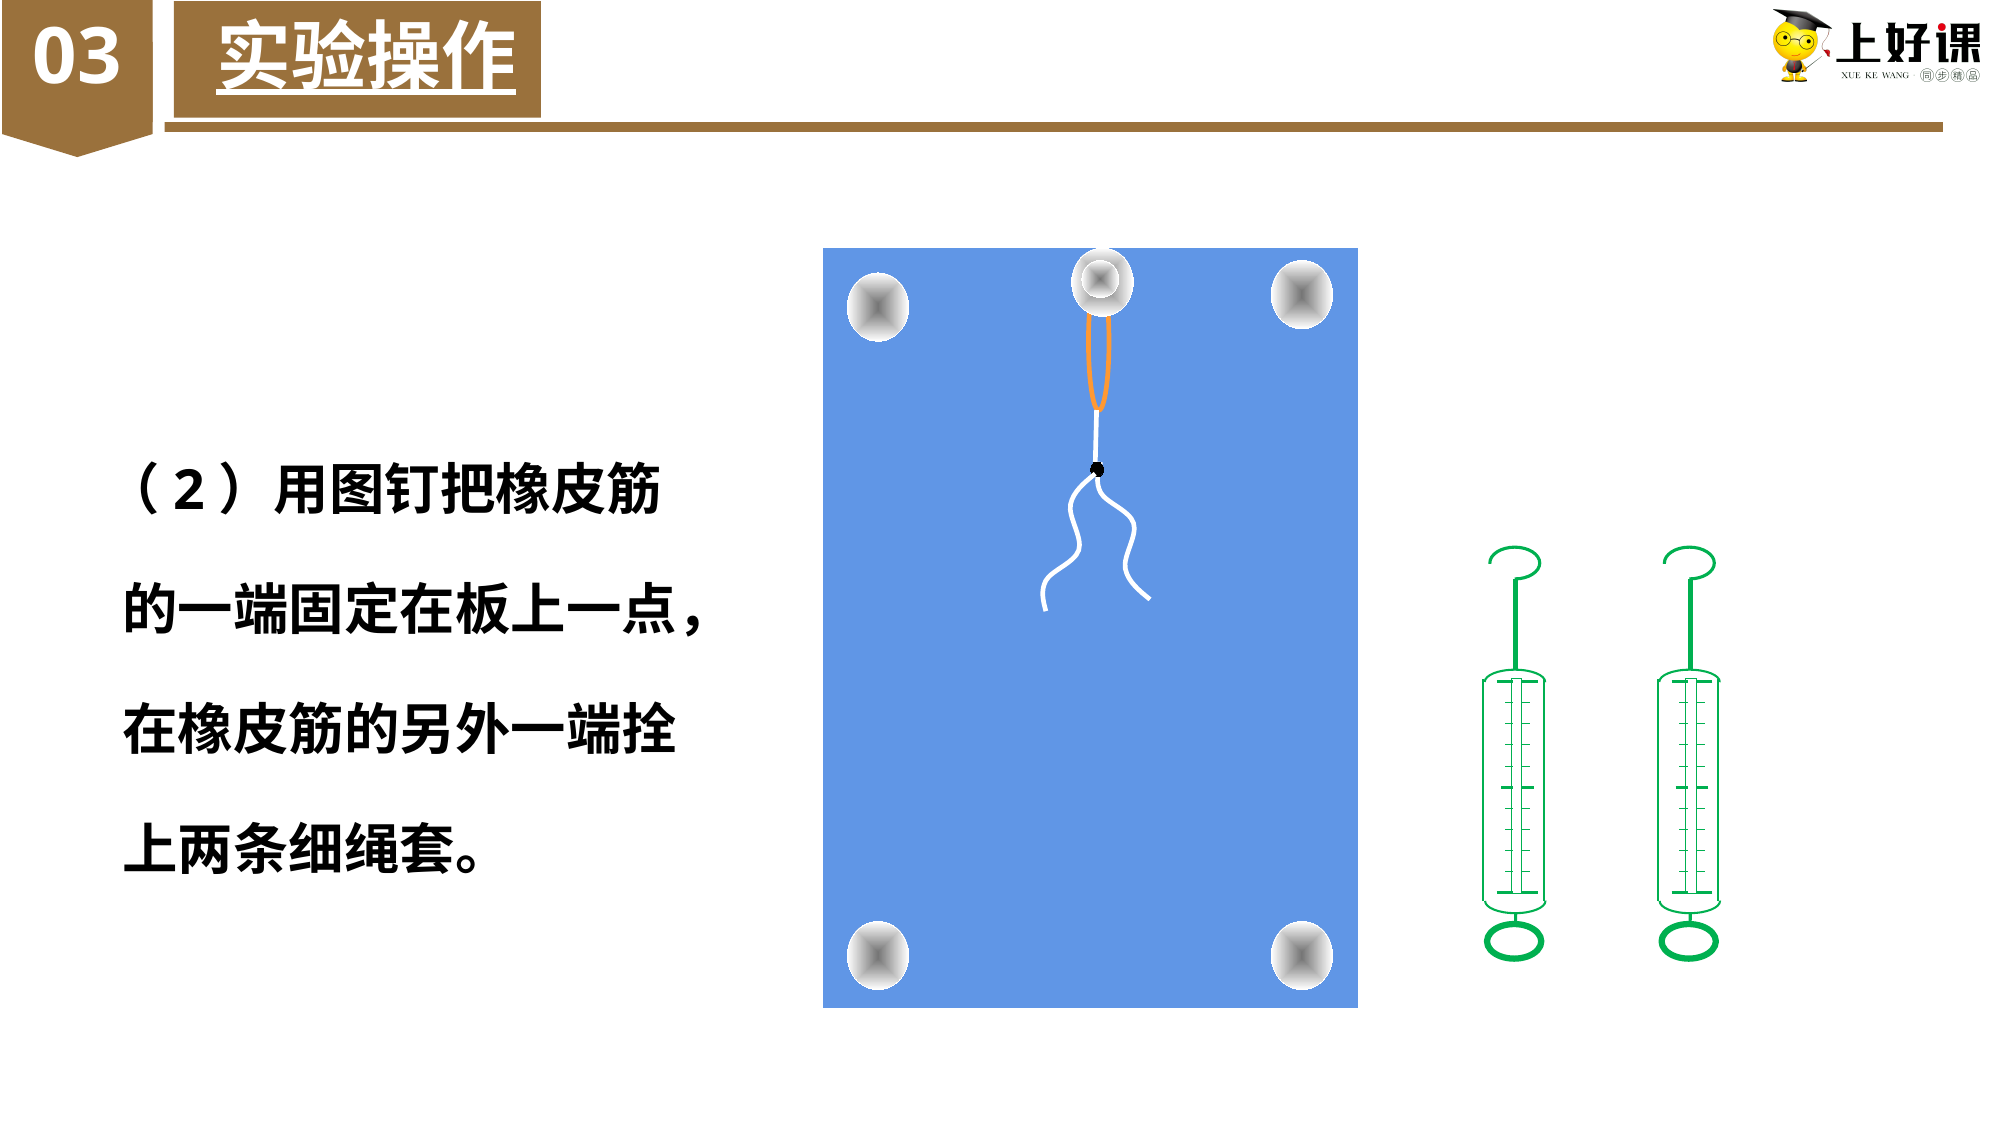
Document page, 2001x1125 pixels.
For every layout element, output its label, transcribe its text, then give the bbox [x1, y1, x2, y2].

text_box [173, 1, 559, 118]
text_box [1271, 921, 1333, 990]
text_box [1081, 260, 1119, 298]
text_box 03 [2, 0, 153, 123]
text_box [1657, 547, 1721, 959]
text_box [2, 123, 153, 158]
text_box [847, 921, 909, 990]
text_box [1042, 473, 1096, 612]
text_box [1071, 247, 1134, 317]
text_box [847, 272, 909, 342]
text_box （2）用图钉把橡皮筋的一端固定在板上一点，在橡皮筋的另外一端拴上两条细绳套。 [51, 393, 702, 914]
text_box [1088, 314, 1109, 411]
text_box [822, 247, 1359, 1009]
text_box [1271, 260, 1333, 329]
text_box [1483, 547, 1546, 959]
text_box [1097, 471, 1151, 600]
text_box [1090, 462, 1104, 477]
picture [1773, 9, 1980, 82]
